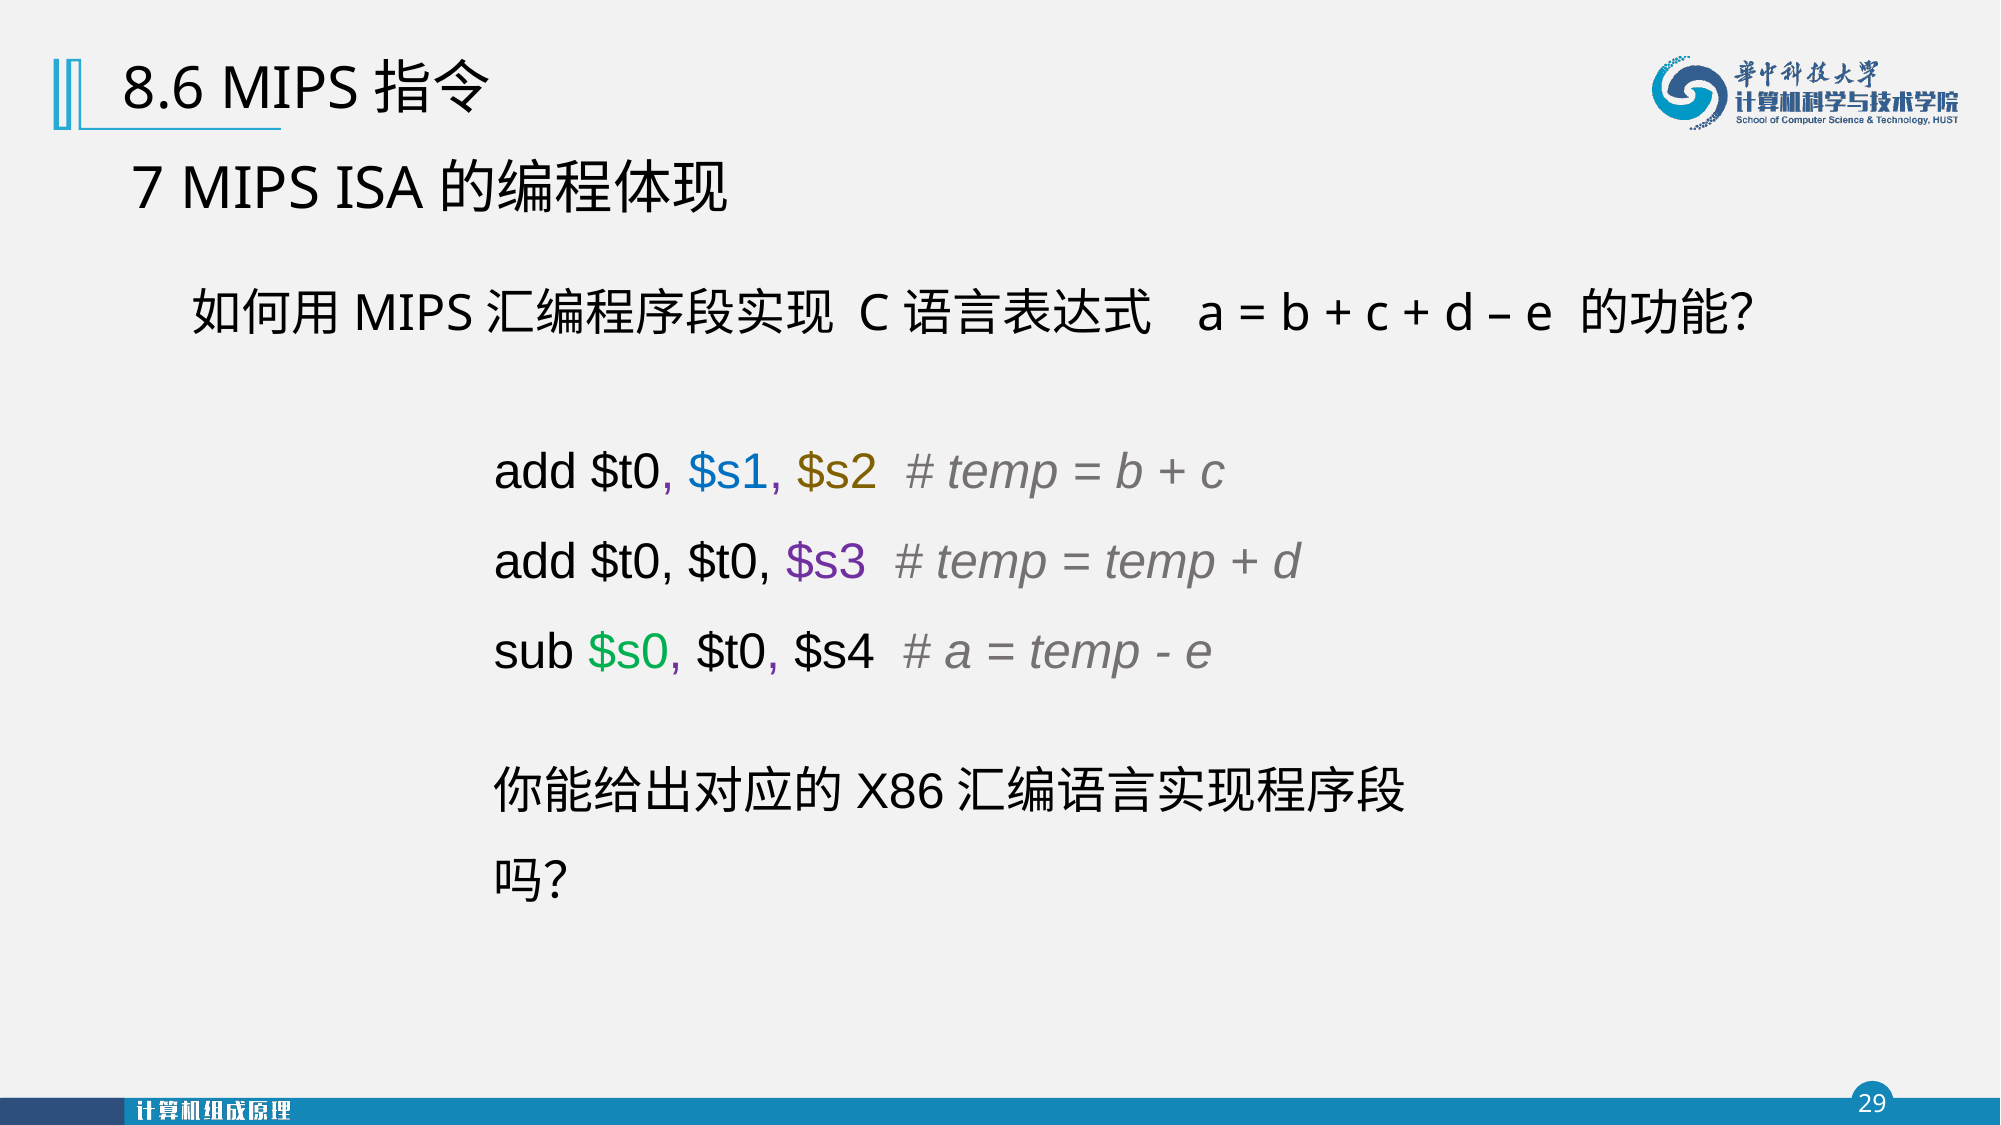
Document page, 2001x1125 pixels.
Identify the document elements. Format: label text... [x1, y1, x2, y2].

list 如何用MIPS汇编程序段实现 C语言表达式 a = b + c + d – e 的功能？ [176, 260, 1788, 350]
text_box 7 MIPS ISA的编程体现 [117, 143, 842, 229]
picture [1652, 56, 1958, 130]
text_box add $t0, $s1, $s2 # temp = b + c add $t0, $t0, $s3 # temp = temp + d sub $s0, $t0, $s4 # a = temp - e [479, 401, 1451, 686]
picture [1652, 56, 1678, 81]
text_box 8.6 MIPS指令 [108, 42, 506, 128]
text_box 你能给出对应的X86汇编语言实现程序段吗？ [479, 720, 1451, 916]
